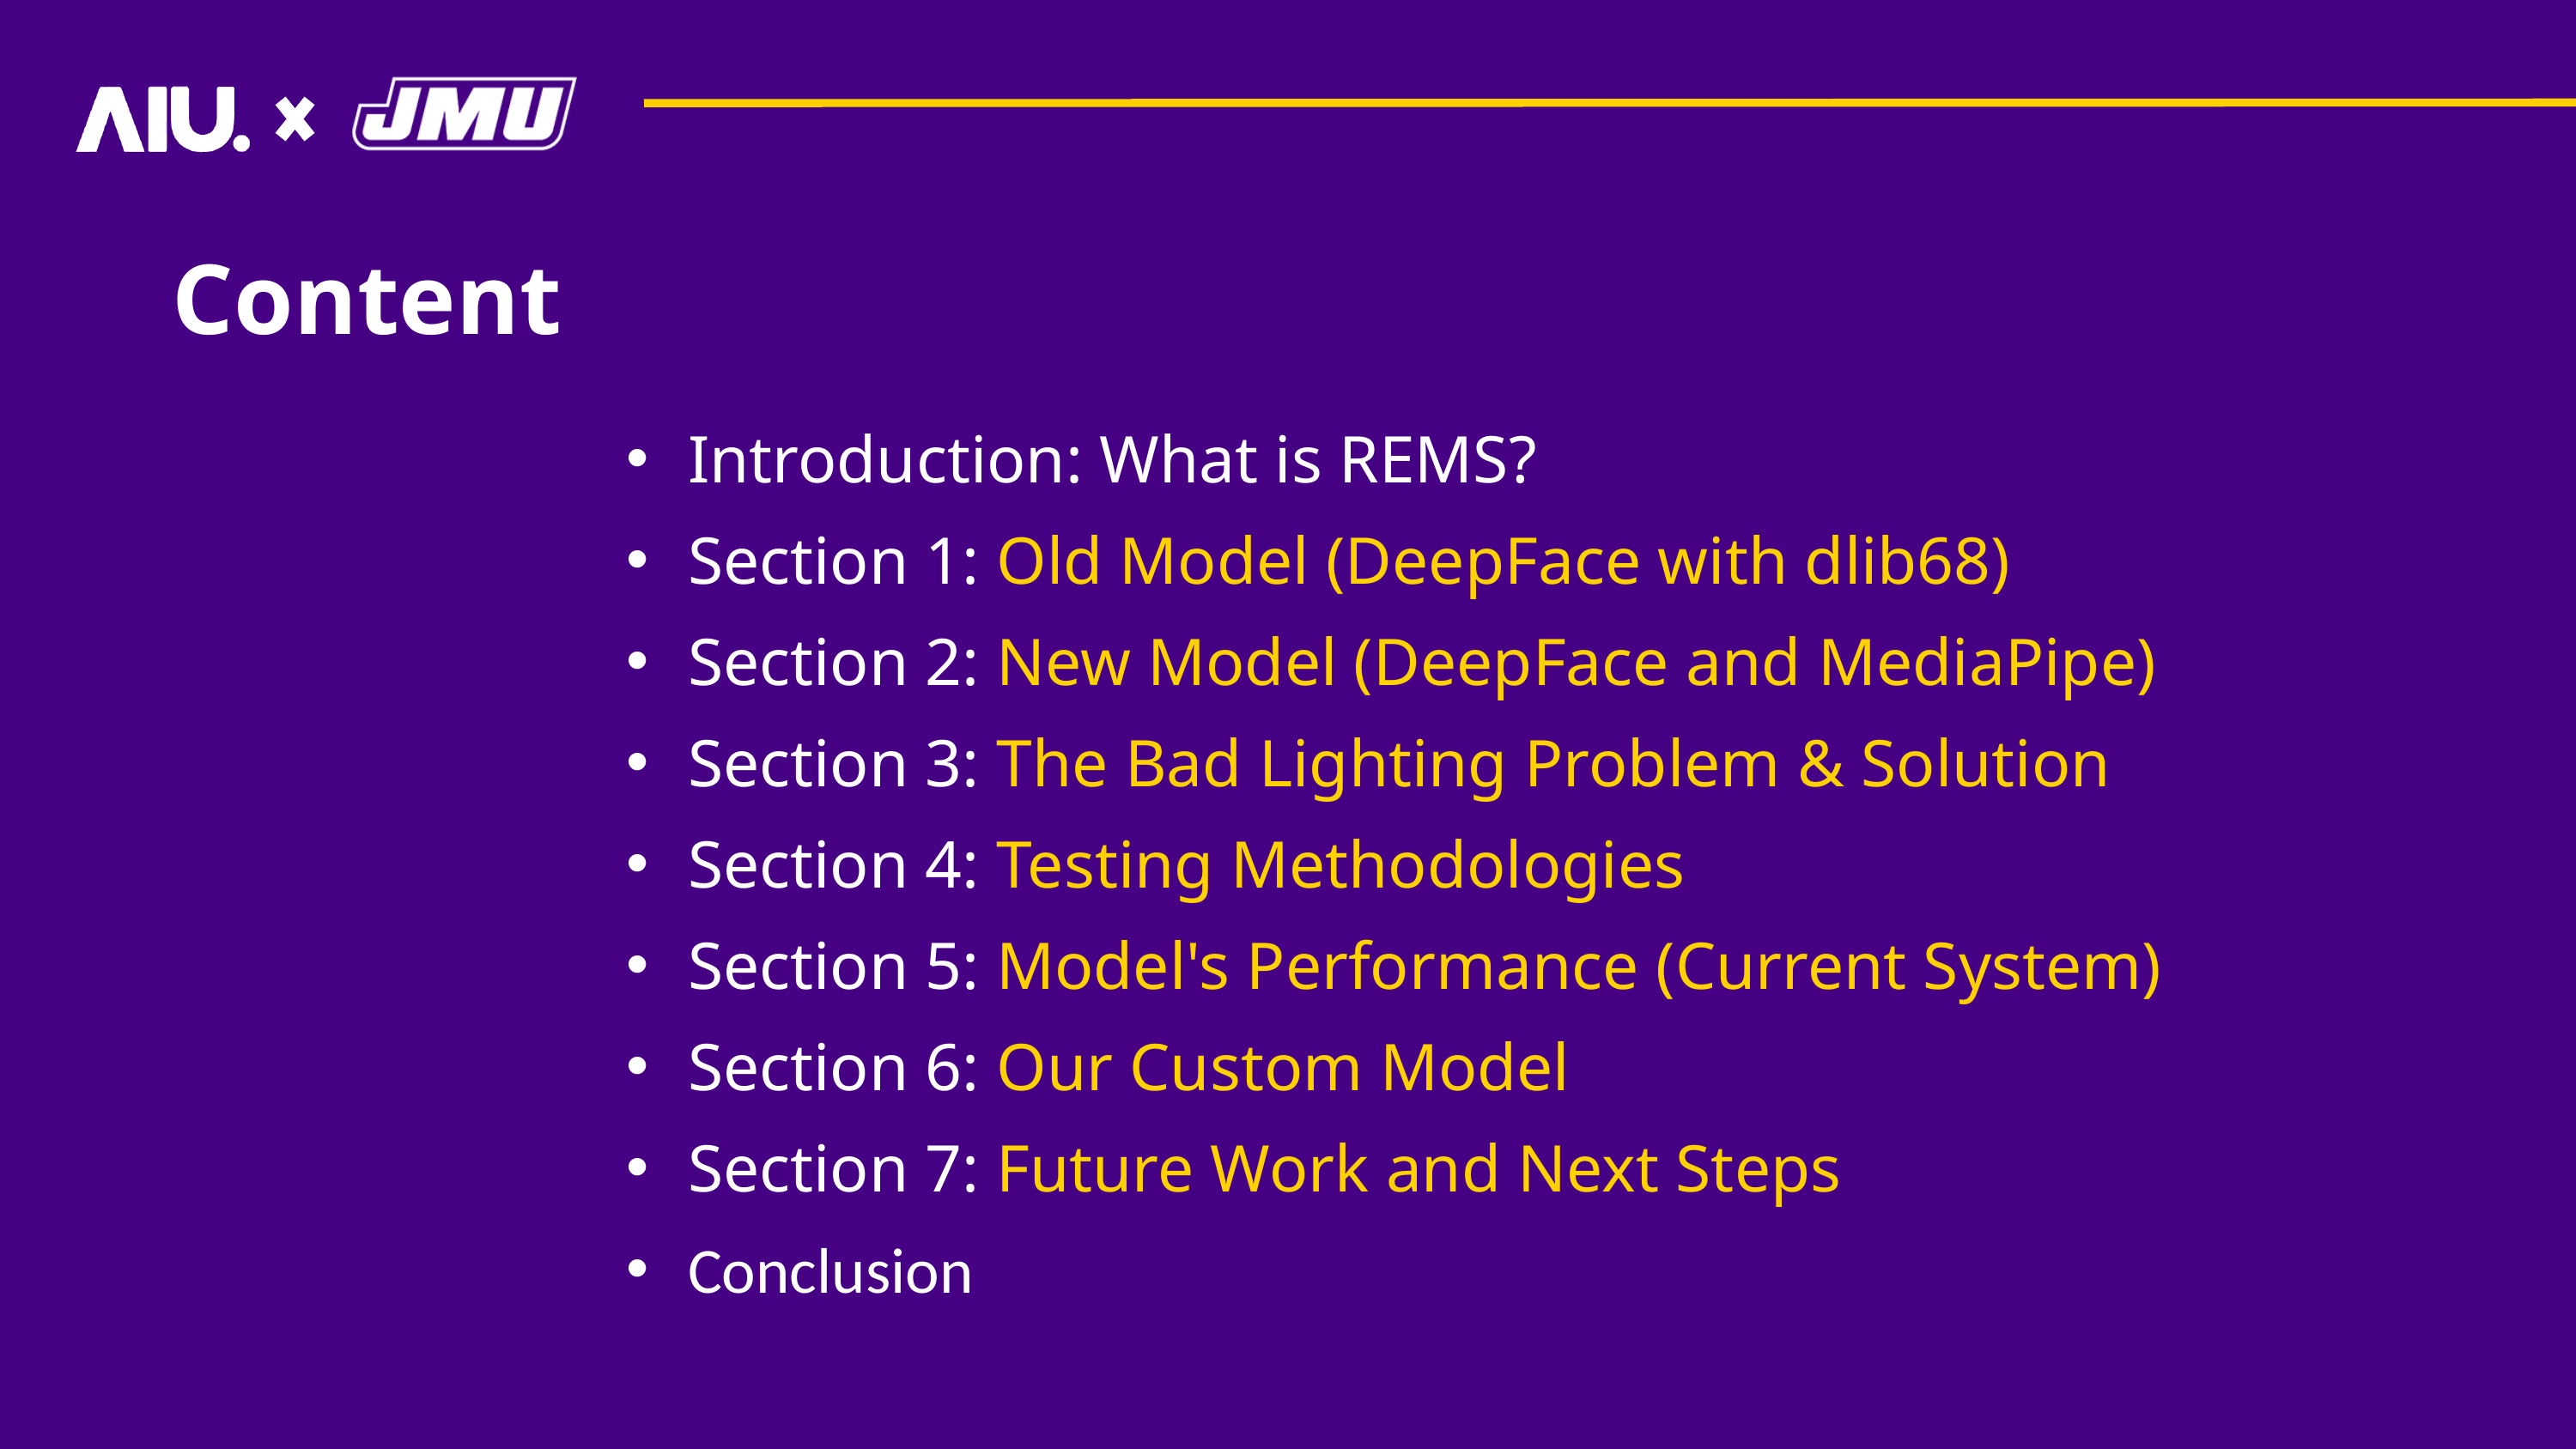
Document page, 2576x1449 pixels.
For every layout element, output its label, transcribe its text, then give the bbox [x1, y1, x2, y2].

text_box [75, 58, 593, 164]
text_box Introduction: What is REMS? Section 1: Old Model (DeepFace with dlib68) Section 2: New Model (DeepFace and MediaPipe) Section 3: The Bad Lighting Problem & Solution Section 4: Testing Methodologies Section 5: Model's Performance (Current System) Section 6: Our Custom Model Section 7: Future Work and Next Steps Conclusion [564, 394, 2332, 1408]
text_box Content [139, 203, 595, 355]
